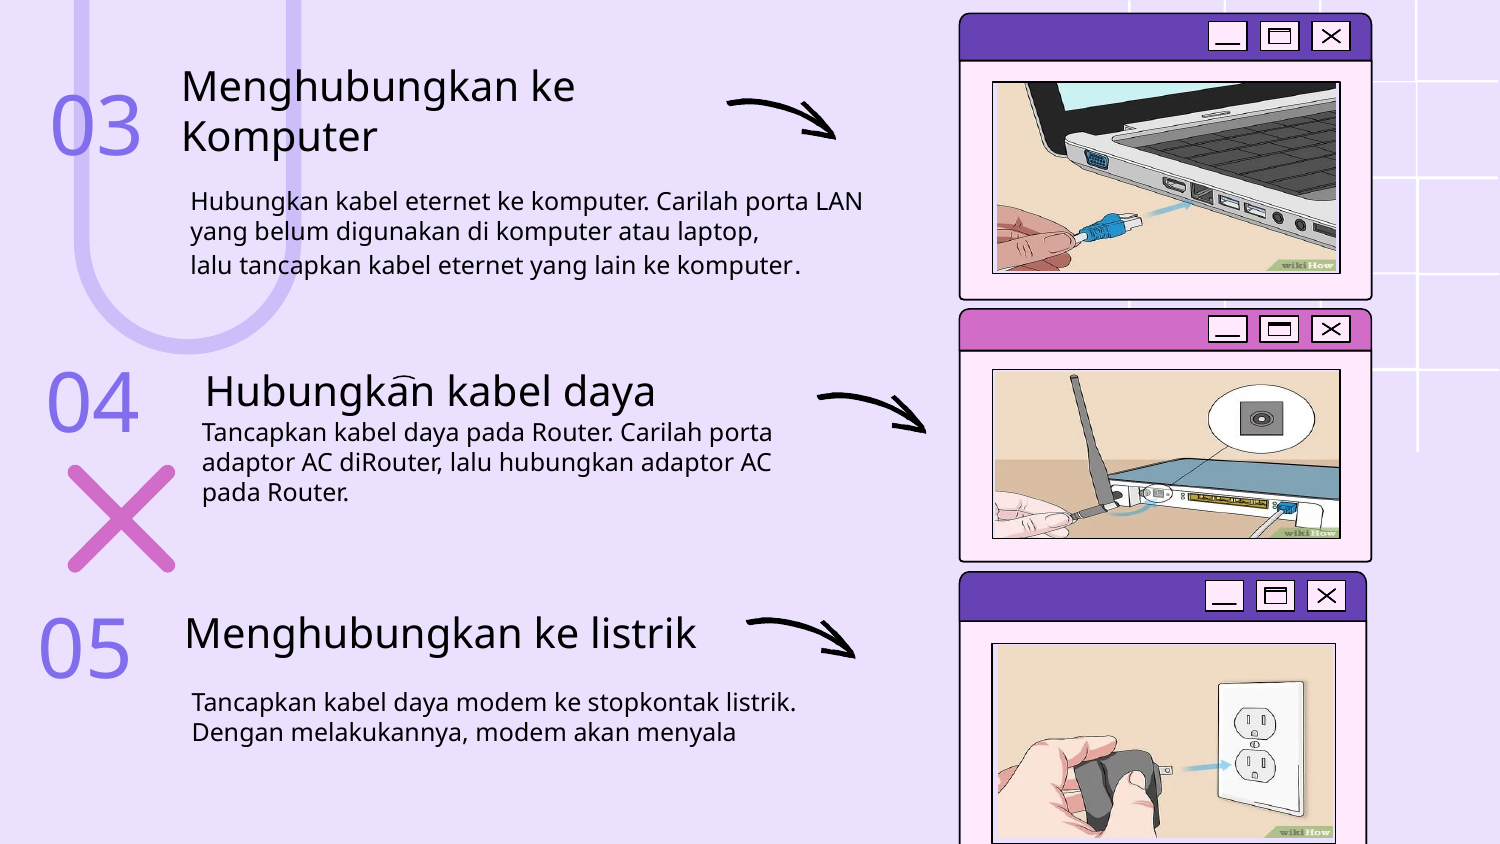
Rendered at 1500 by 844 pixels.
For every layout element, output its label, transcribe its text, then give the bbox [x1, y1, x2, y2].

subtitle Hubungkan kabel daya [224, 353, 826, 397]
picture [995, 372, 1340, 538]
subtitle Tancapkan kabel daya pada Router. Carilah porta adaptor AC diRouter, lalu hubungkan adaptor AC pada Router. [186, 397, 840, 526]
picture [996, 83, 1336, 271]
text_box Hubungkan kabel eternet ke komputer. Carilah porta LAN yang belum digunakan di komputer atau laptop, lalu tancapkan kabel eternet yang lain ke komputer. [175, 178, 940, 288]
text_box 03 [6, 64, 187, 180]
subtitle Tancapkan kabel daya modem ke stopkontak listrik. Dengan melakukannya, modem akan menyala [176, 674, 821, 760]
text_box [820, 383, 926, 443]
picture [998, 645, 1333, 838]
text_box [729, 89, 836, 149]
text_box Menghubungkan ke Komputer [166, 52, 699, 168]
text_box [959, 571, 1367, 844]
text_box 05 [4, 588, 166, 703]
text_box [959, 308, 1372, 562]
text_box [749, 608, 855, 668]
text_box 04 [30, 341, 224, 457]
subtitle Menghubungkan ke listrik [169, 598, 810, 665]
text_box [959, 13, 1372, 300]
